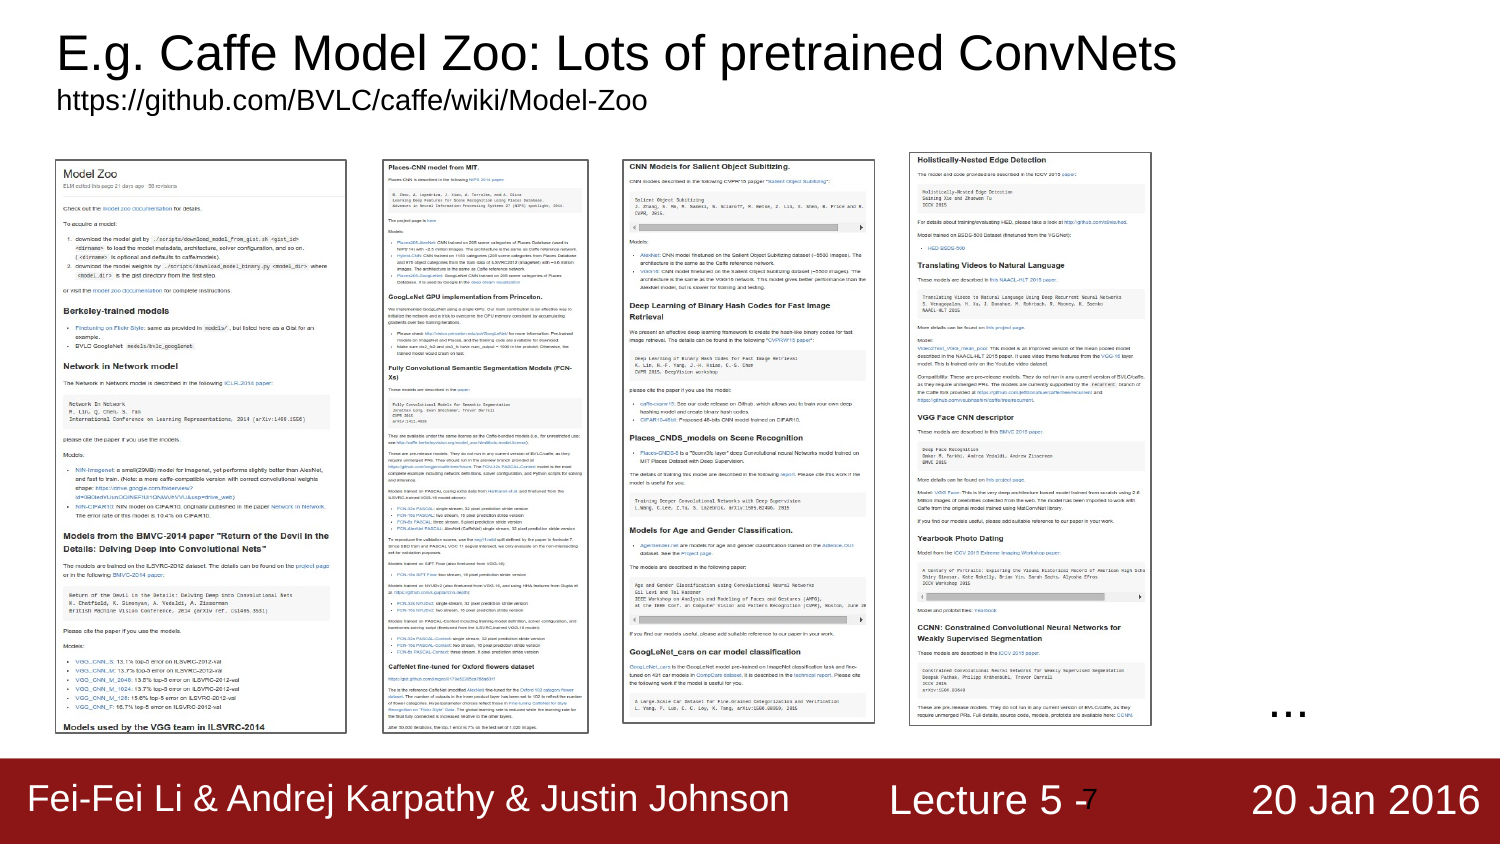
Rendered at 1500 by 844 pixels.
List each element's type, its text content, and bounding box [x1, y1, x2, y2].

picture [383, 160, 588, 733]
slide_number ‹#› [1066, 765, 1157, 831]
text_box E.g. Caffe Model Zoo: Lots of pretrained ConvNets https://github.com/BVLC/caffe/wiki/Model-Zoo [41, 5, 1279, 136]
picture [623, 160, 874, 723]
picture [56, 160, 346, 733]
picture [910, 152, 1151, 726]
text_box ... [1252, 652, 1436, 717]
